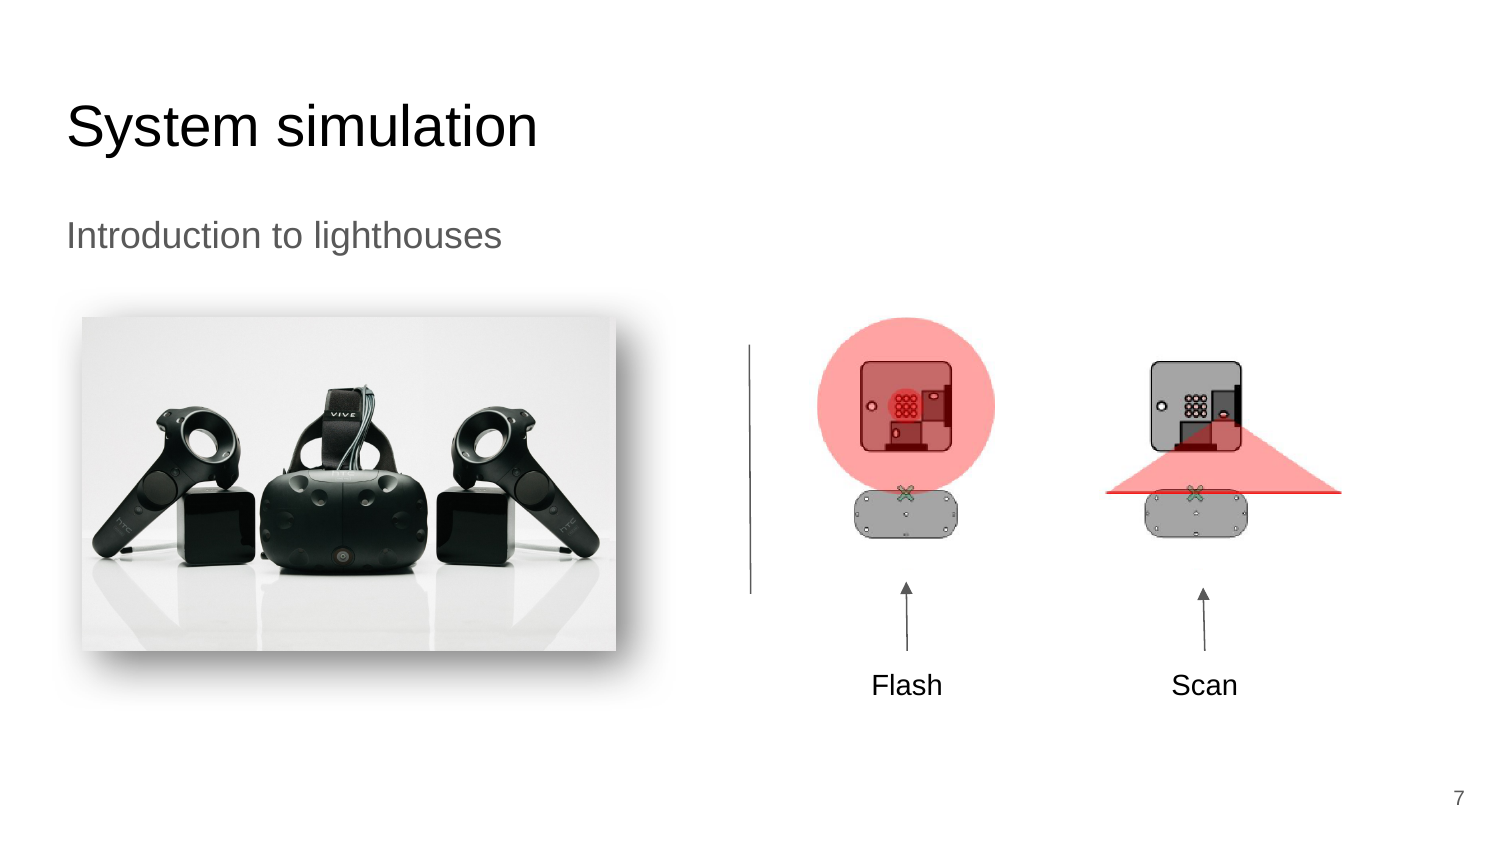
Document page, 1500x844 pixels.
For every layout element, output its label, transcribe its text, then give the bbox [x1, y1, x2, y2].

picture [82, 317, 617, 652]
text_box Scan [1106, 650, 1304, 730]
text_box Flash [825, 650, 990, 730]
picture [783, 305, 1359, 571]
title System simulation [51, 72, 1449, 167]
list Introduction to lighthouses [51, 189, 1449, 750]
slide_number ‹#› [1389, 764, 1480, 830]
